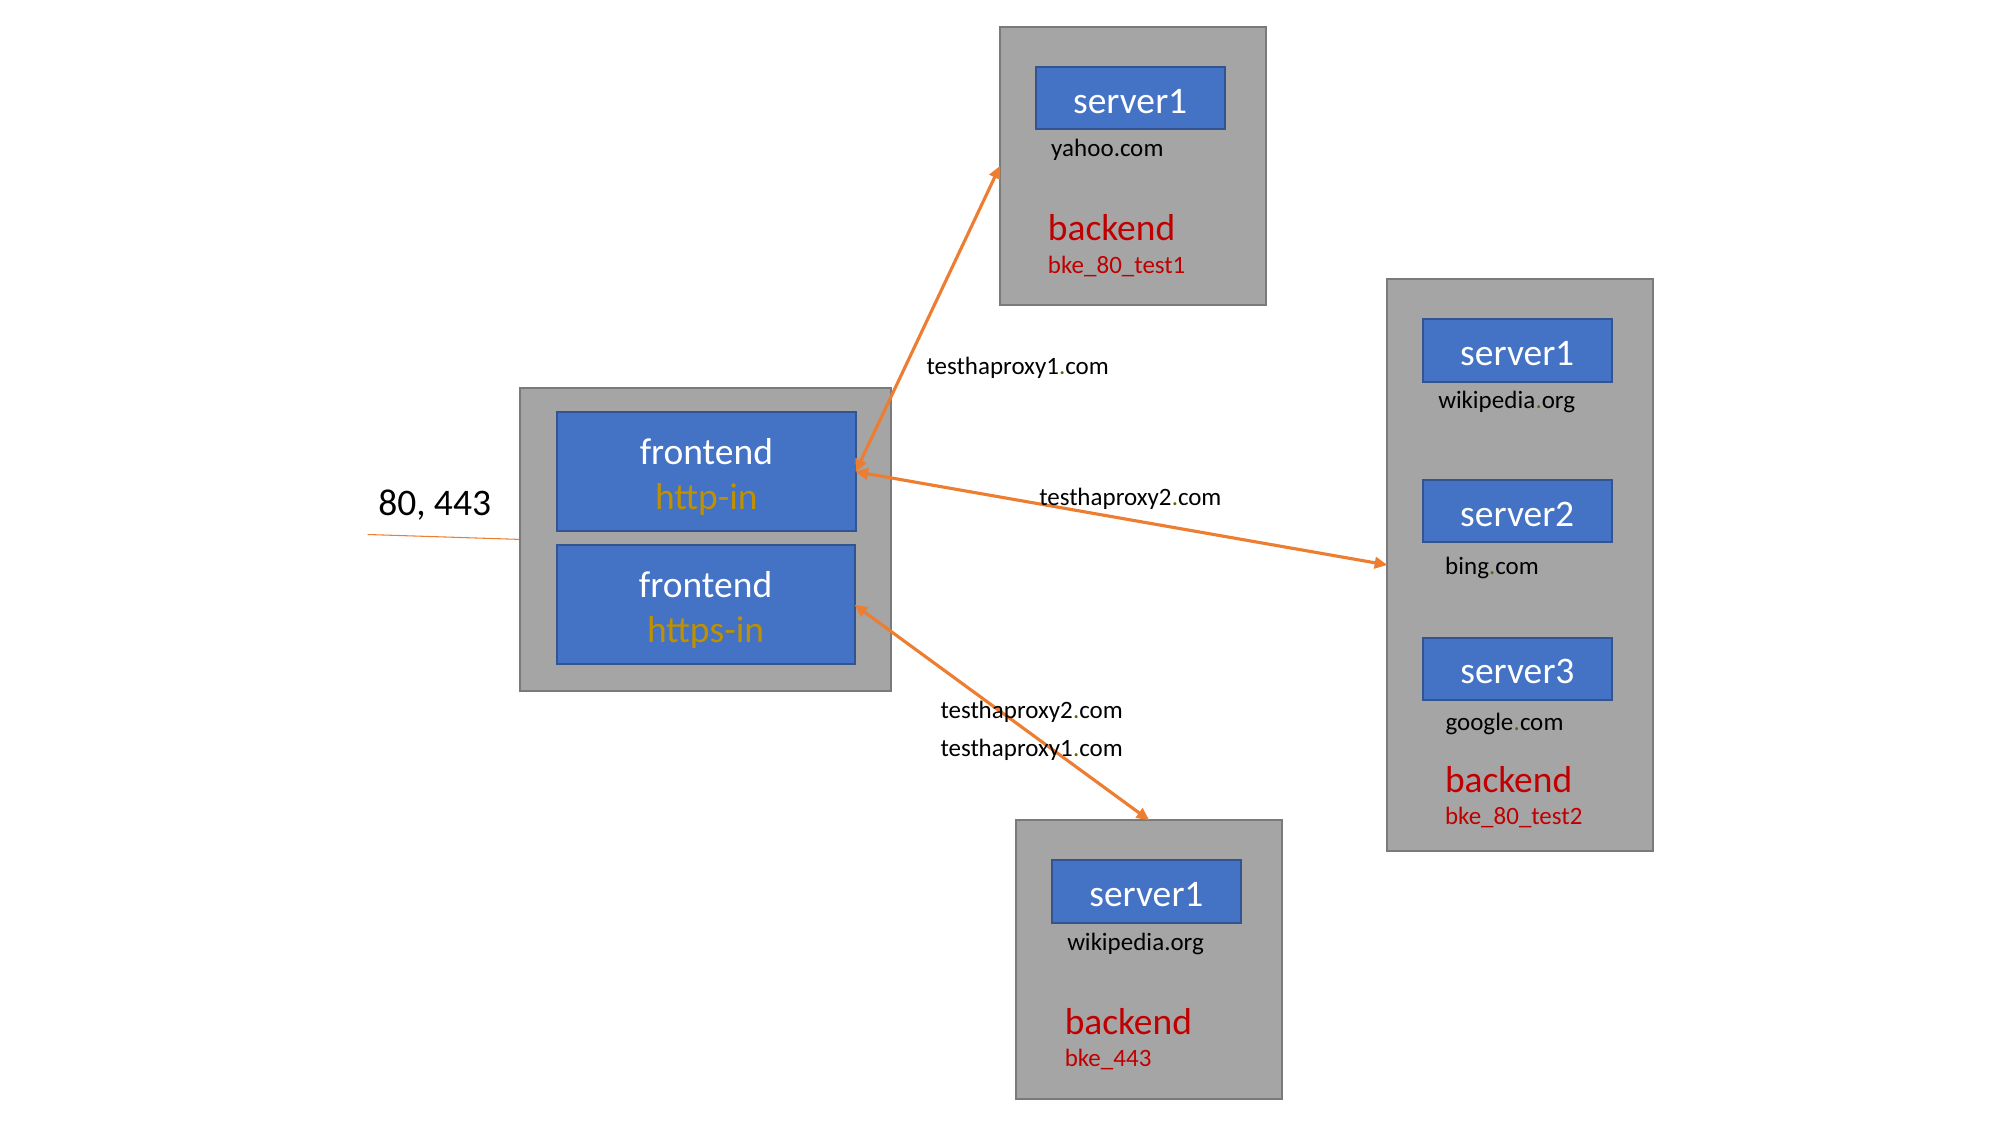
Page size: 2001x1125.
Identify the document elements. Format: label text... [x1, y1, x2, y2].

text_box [999, 26, 1266, 306]
text_box testhaproxy1.com [1000, 341, 1124, 387]
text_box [1387, 279, 1654, 851]
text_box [367, 534, 519, 540]
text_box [854, 604, 1150, 821]
text_box 80, 443 [363, 470, 507, 531]
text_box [1016, 820, 1283, 1099]
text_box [855, 166, 1000, 471]
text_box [855, 471, 1388, 565]
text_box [519, 387, 892, 691]
